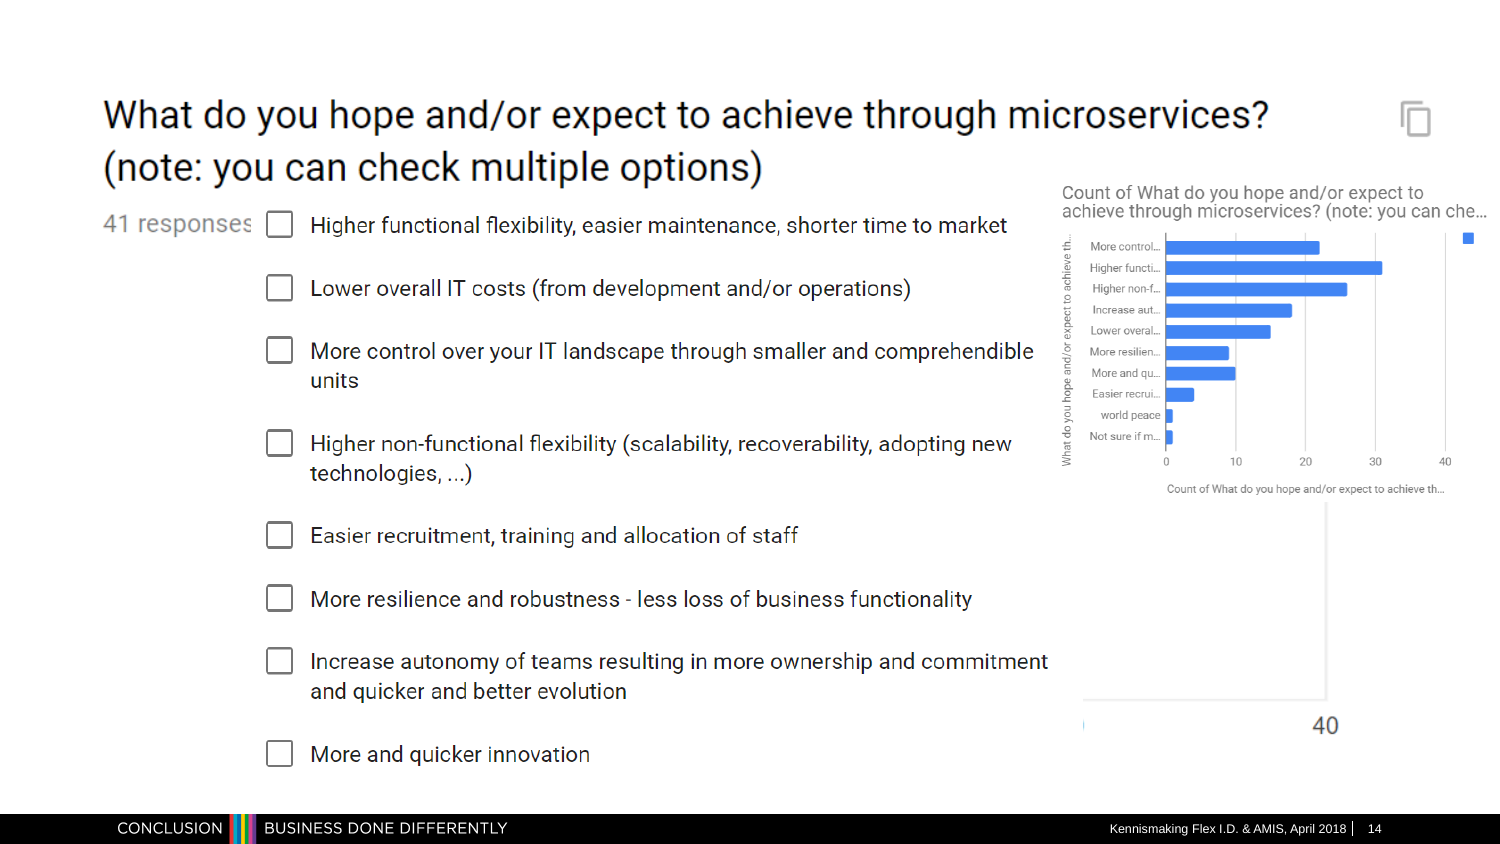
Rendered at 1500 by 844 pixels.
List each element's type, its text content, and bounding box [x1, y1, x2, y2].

picture [239, 814, 1500, 844]
picture [76, 42, 1492, 798]
slide_number 14 [1358, 820, 1382, 839]
picture [0, 814, 236, 844]
footer Kennismaking Flex I.D. & AMIS, April 2018 [814, 820, 1347, 839]
